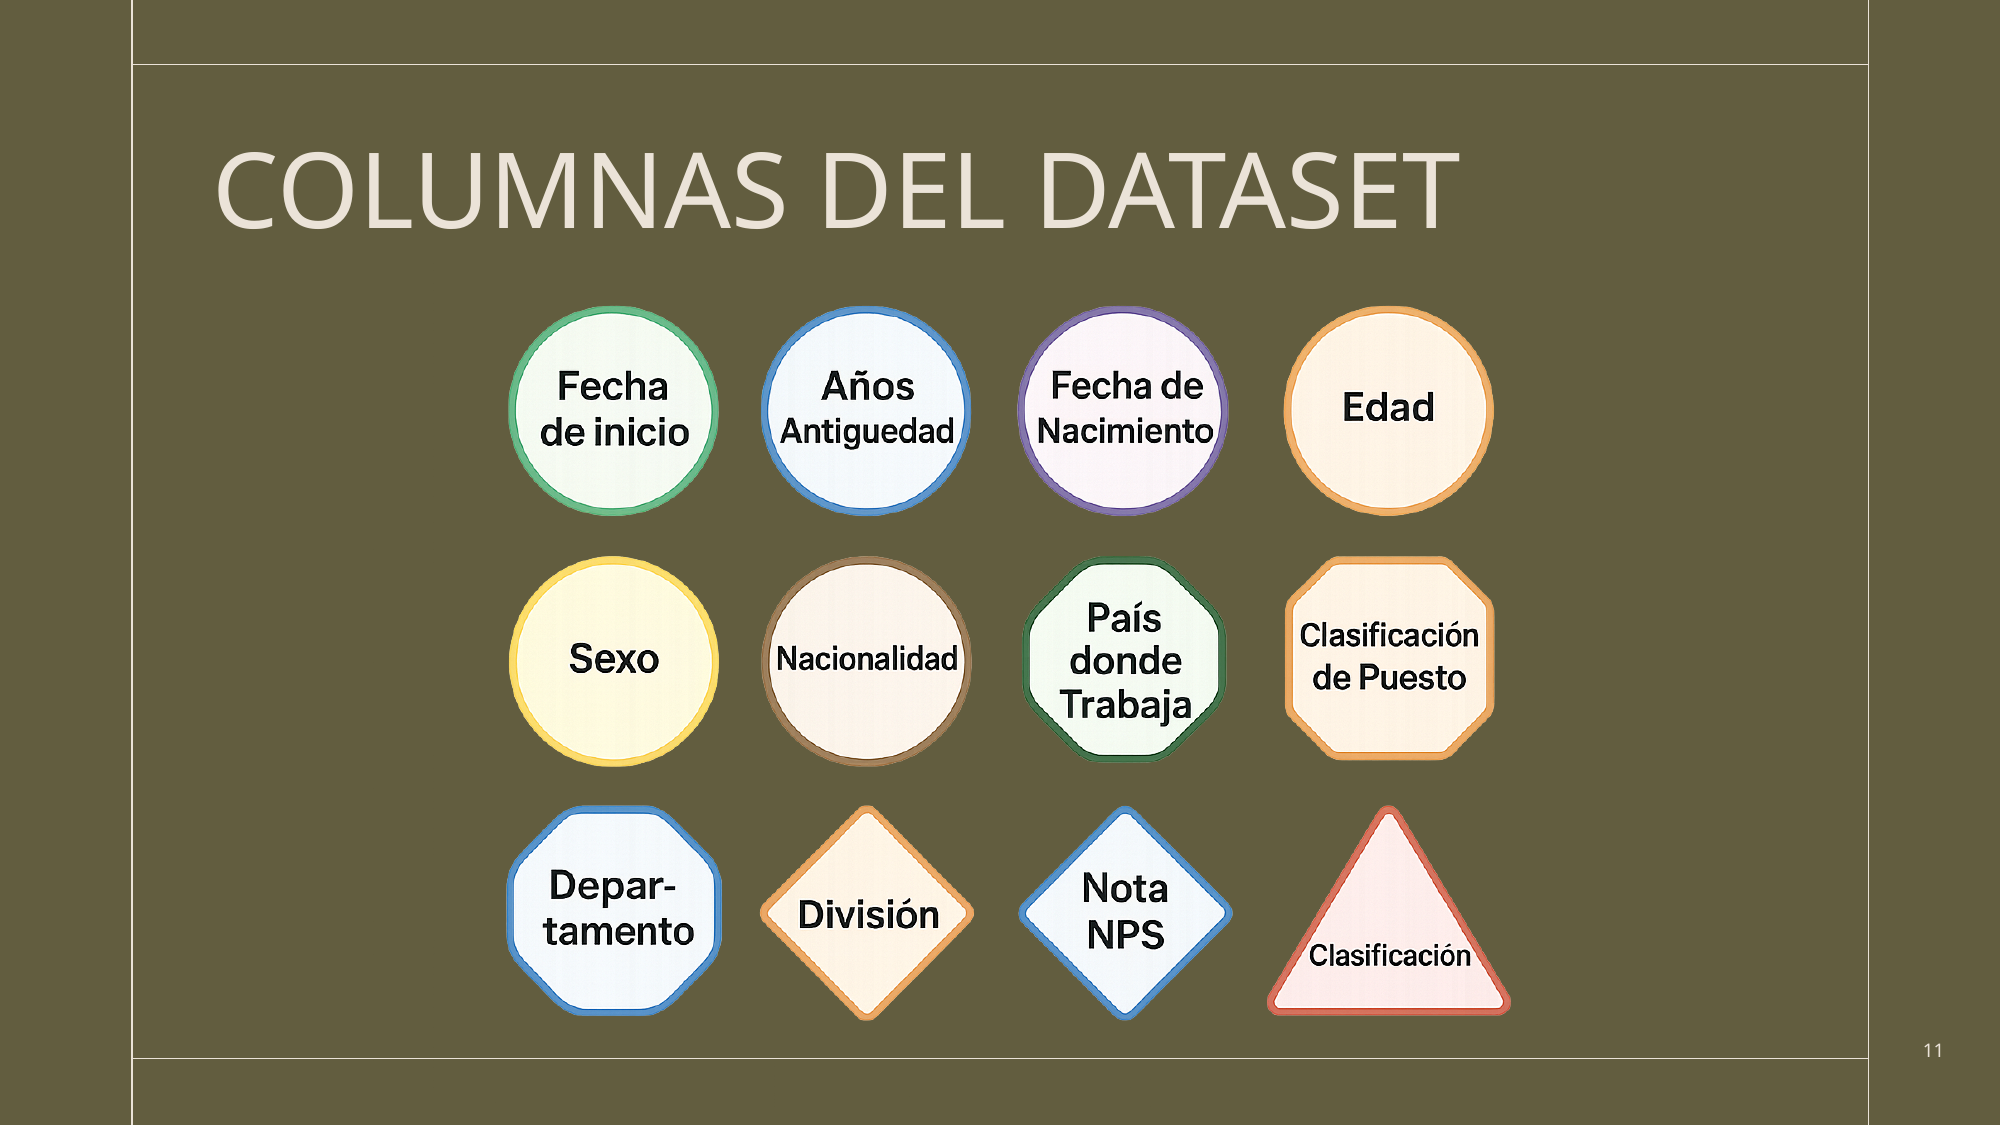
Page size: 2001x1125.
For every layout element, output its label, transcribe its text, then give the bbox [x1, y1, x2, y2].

picture [363, 258, 1637, 1108]
slide_number 11 [1898, 1021, 1969, 1082]
title COLUMNAS DEL DATASET [198, 128, 1581, 259]
